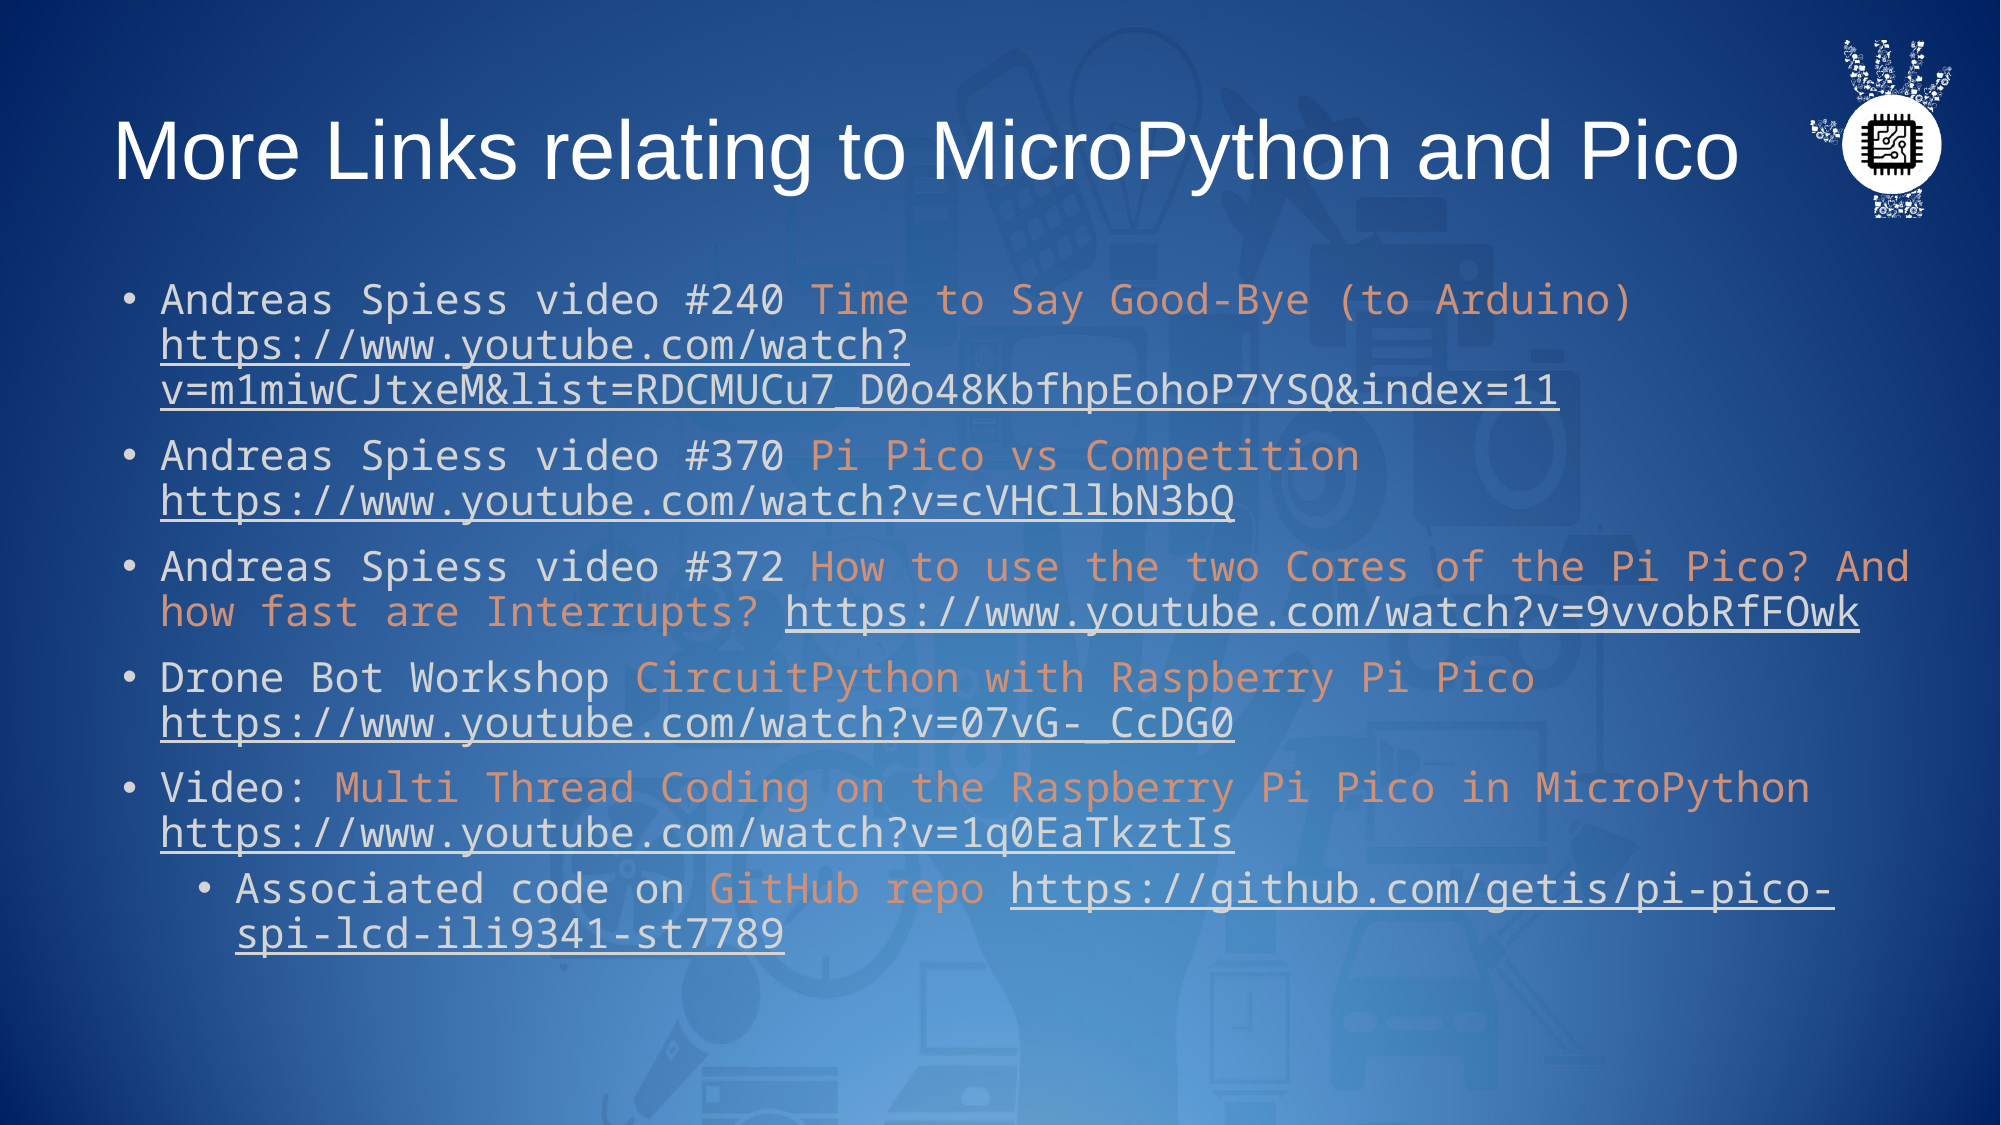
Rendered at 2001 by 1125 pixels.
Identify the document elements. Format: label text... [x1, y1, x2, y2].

picture [0, 0, 2001, 1125]
list Andreas Spiess video #240 Time to Say Good-Bye (to Arduino) https://www.youtube.com/watch?v=m1miwCJtxeM&list=RDCMUCu7_D0o48KbfhpEohoP7YSQ&index=11 Andreas Spiess video #370 Pi Pico vs Competition https://www.youtube.com/watch?v=cVHCllbN3bQ Andreas Spiess video #372 How to use the two Cores of the Pi Pico? And how fast are Interrupts? https://www.youtube.com/watch?v=9vvobRfFOwk Drone Bot Workshop CircuitPython with Raspberry Pi Pico https://www.youtube.com/watch?v=07vG-_CcDG0 Video: Multi Thread Coding on the Raspberry Pi Pico in MicroPython https://www.youtube.com/watch?v=1q0EaTkztIs Associated code on GitHub repo https://github.com/getis/pi-pico-spi-lcd-ili9341-st7789 [107, 271, 1928, 985]
title More Links relating to MicroPython and Pico [80, 80, 1774, 226]
